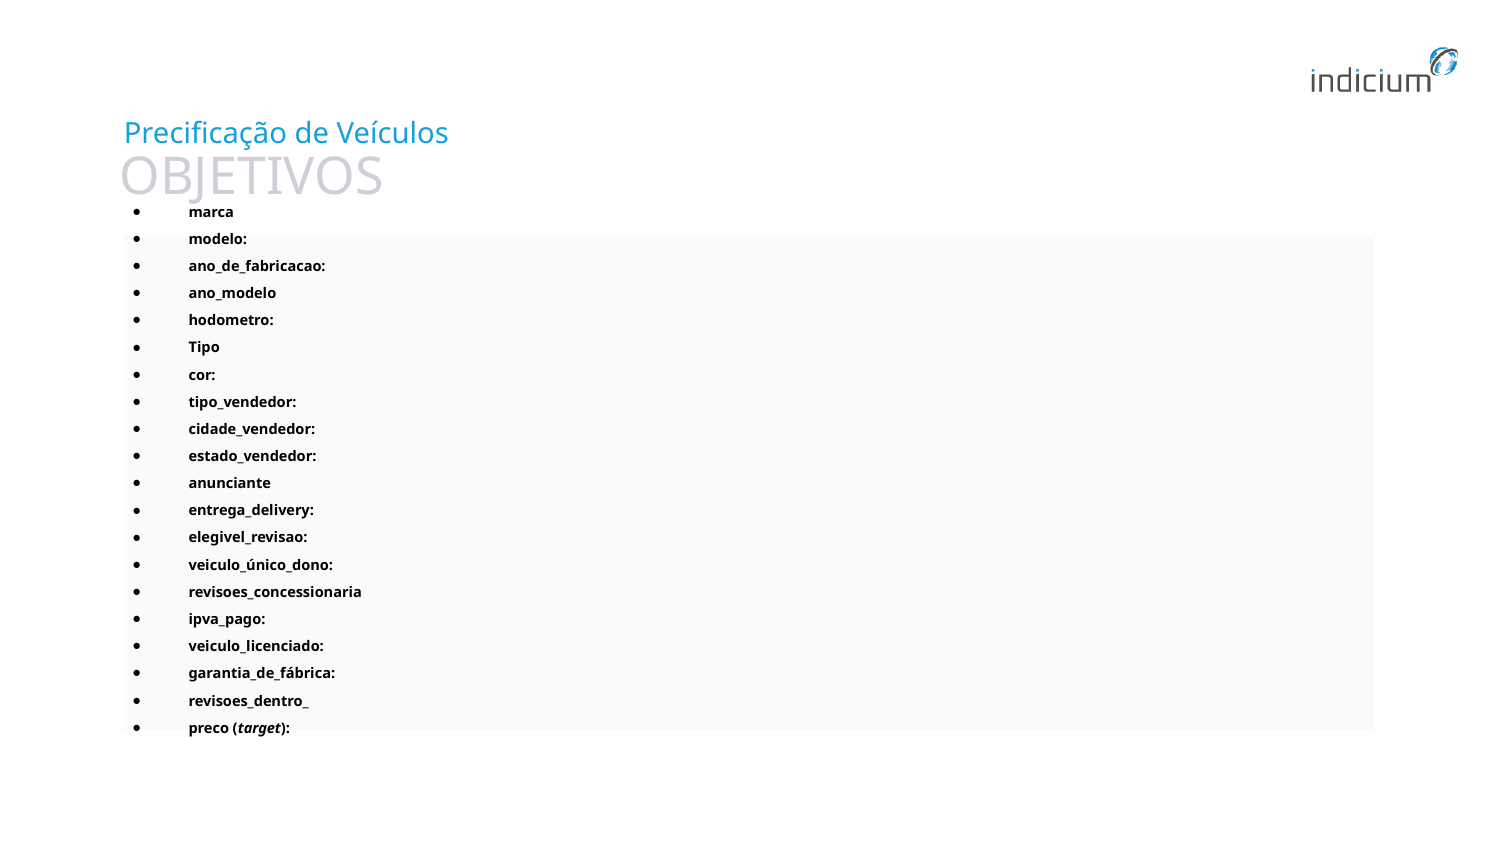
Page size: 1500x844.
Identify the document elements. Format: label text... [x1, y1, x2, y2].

text_box OBJETIVOS [116, 130, 1416, 218]
text_box marca modelo: ano_de_fabricacao: ano_modelo hodometro: Tipo cor: tipo_vendedor: cidade_vendedor: estado_vendedor: anunciante entrega_delivery: elegivel_revisao: veiculo_único_dono: revisoes_concessionaria ipva_pago: veiculo_licenciado: garantia_de_fábrica: revisoes_dentro_ preco (target): [123, 237, 1373, 730]
text_box Precificação de Veículos [120, 102, 609, 153]
picture [1288, 33, 1471, 120]
